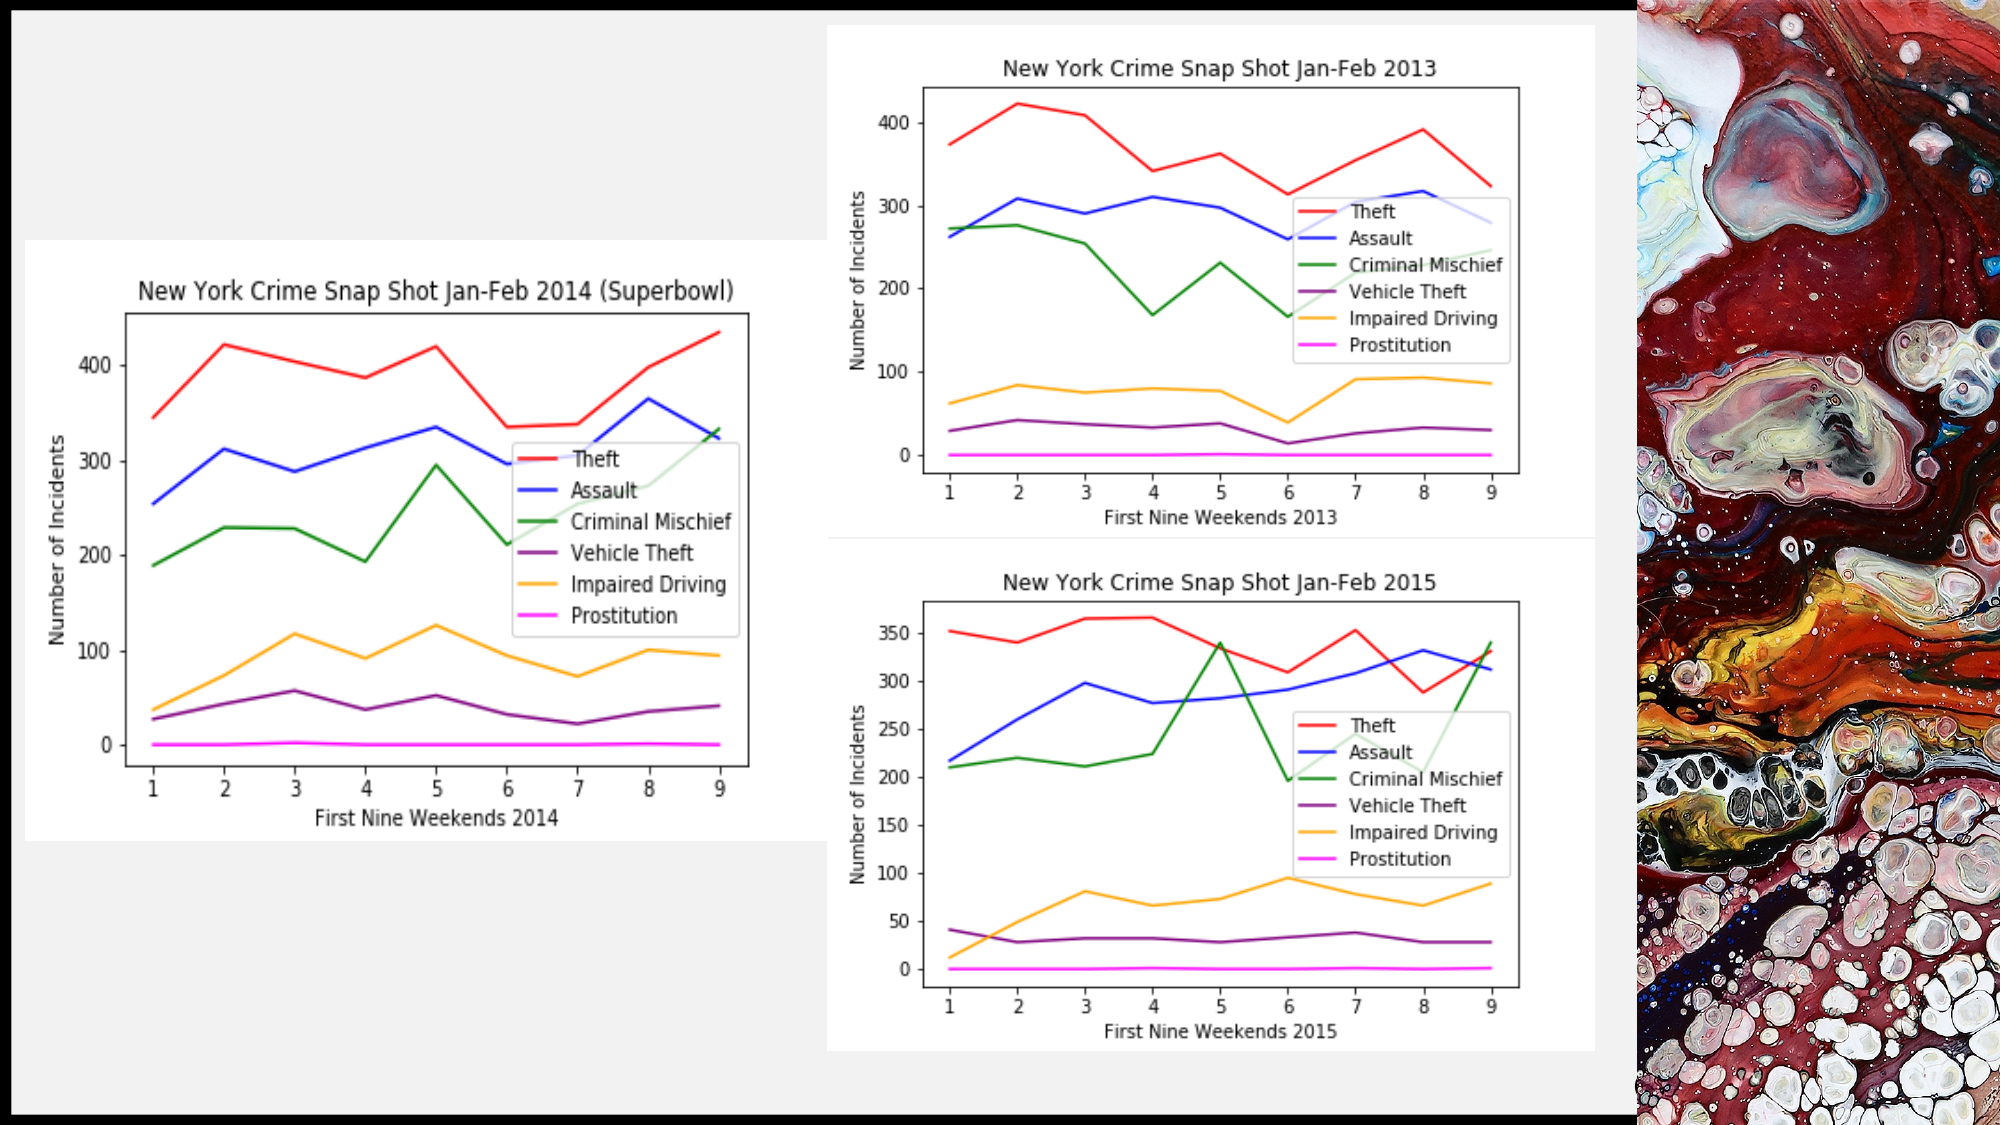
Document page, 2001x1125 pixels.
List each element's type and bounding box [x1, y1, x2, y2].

picture [1637, 0, 2000, 1125]
picture [25, 25, 1595, 1051]
